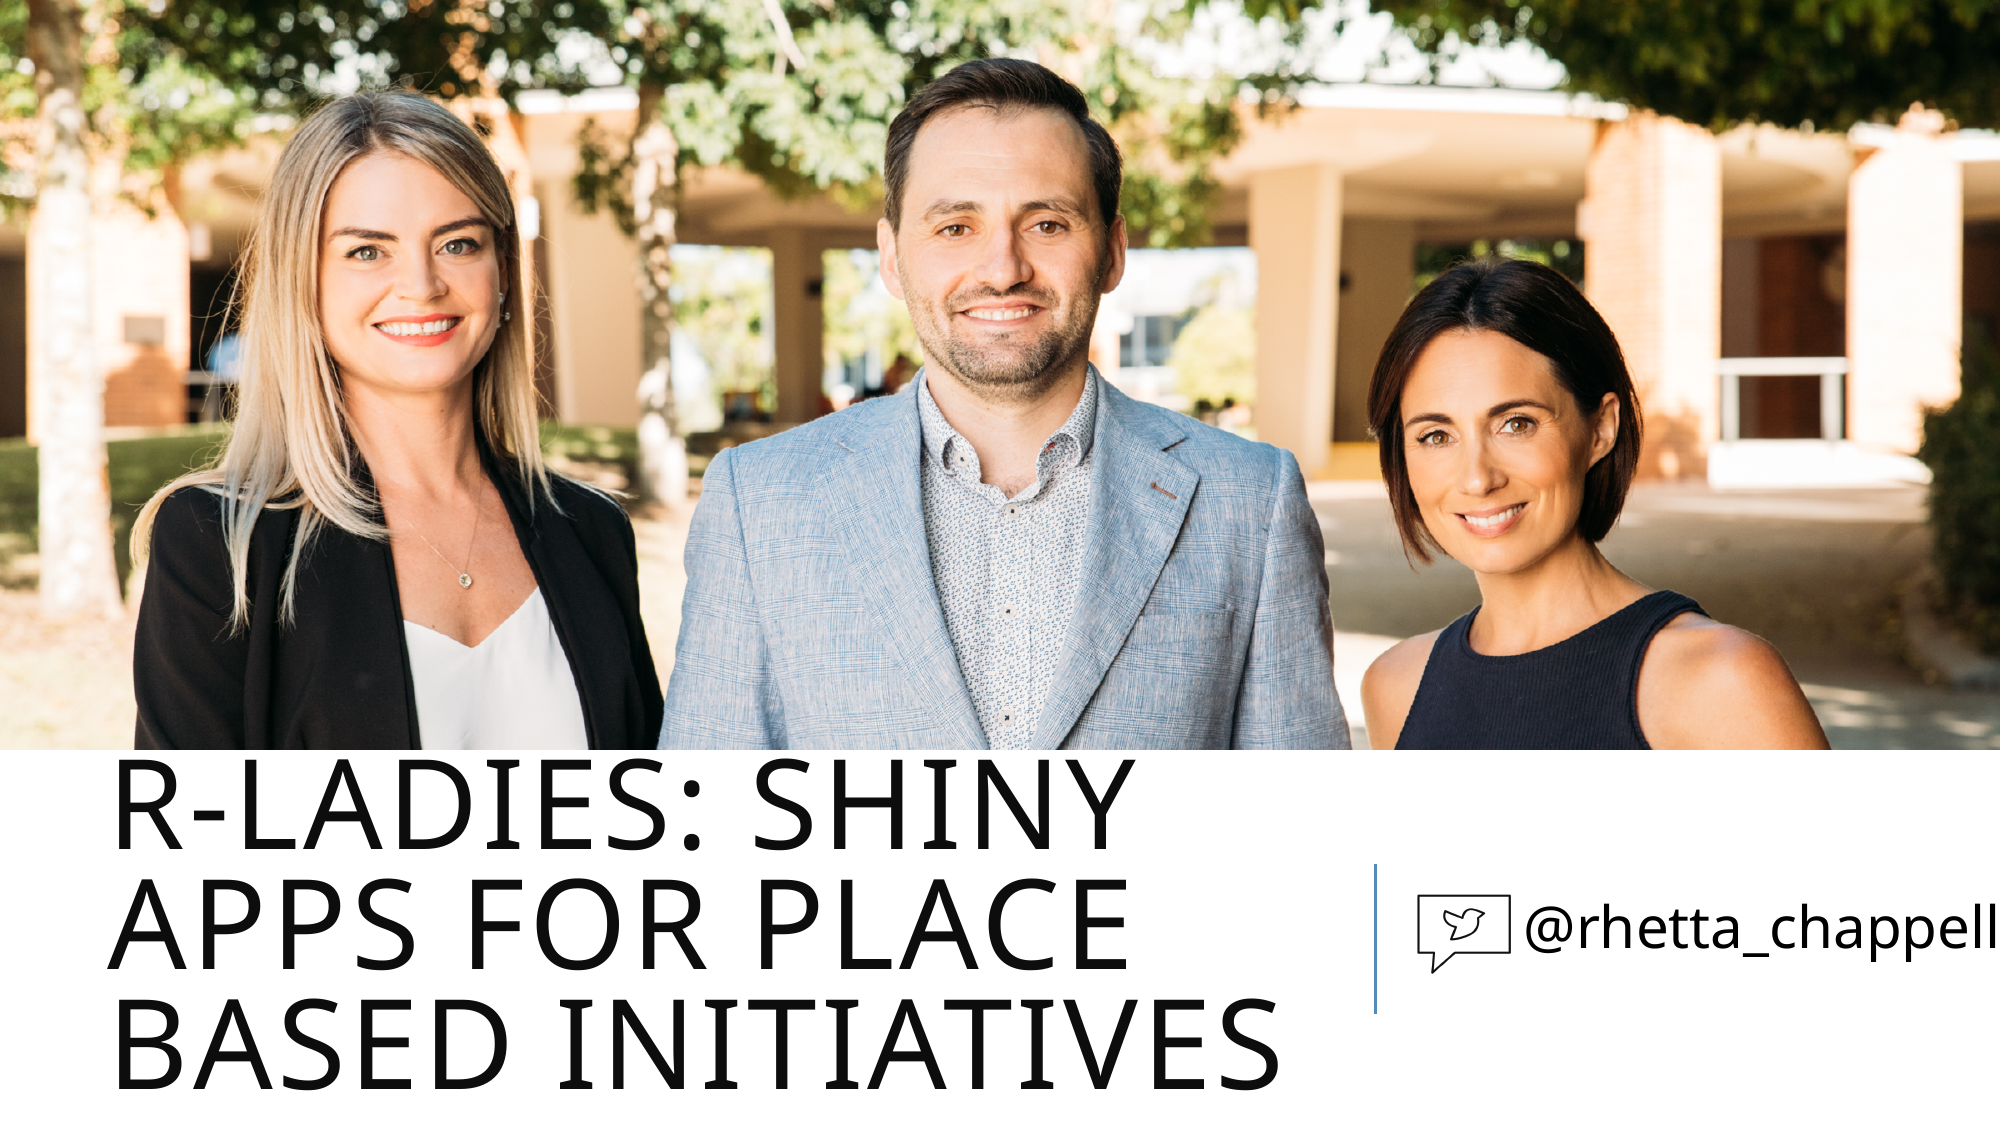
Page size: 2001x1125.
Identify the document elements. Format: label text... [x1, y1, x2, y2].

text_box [1376, 852, 2000, 1017]
picture [0, 0, 2000, 751]
title R-LADIES: Shiny APPs FOR PLACE BASED INITIATIVES [92, 870, 1369, 999]
